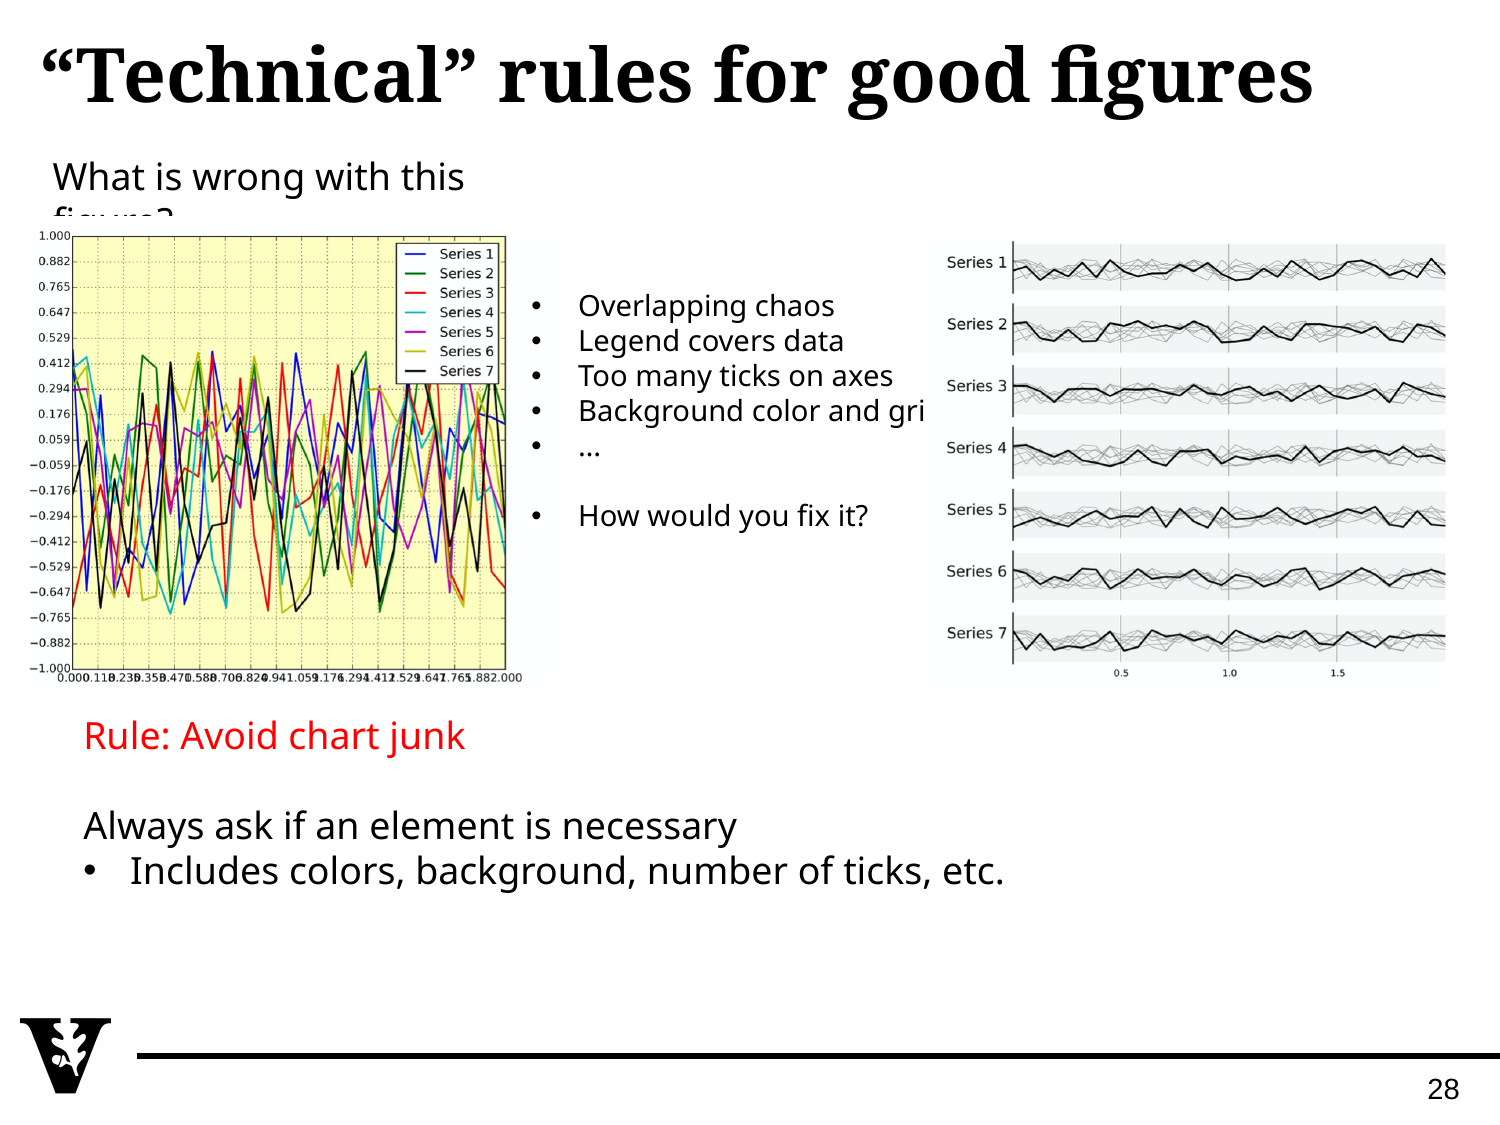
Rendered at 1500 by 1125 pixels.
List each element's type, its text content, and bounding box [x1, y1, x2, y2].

slide_number 28 [1149, 1062, 1475, 1100]
picture [16, 216, 558, 696]
picture [924, 216, 1464, 696]
text_box Rule: Avoid chart junk Always ask if an element is necessary Includes colors, background, number of ticks, etc. [68, 704, 1365, 900]
picture [18, 1012, 111, 1100]
list What is wrong with this figure? [24, 145, 597, 217]
text_box Overlapping chaos Legend covers data Too many ticks on axes Background color and grid … How would you fix it? [562, 280, 919, 540]
title “Technical” rules for good figures [24, 24, 1475, 121]
